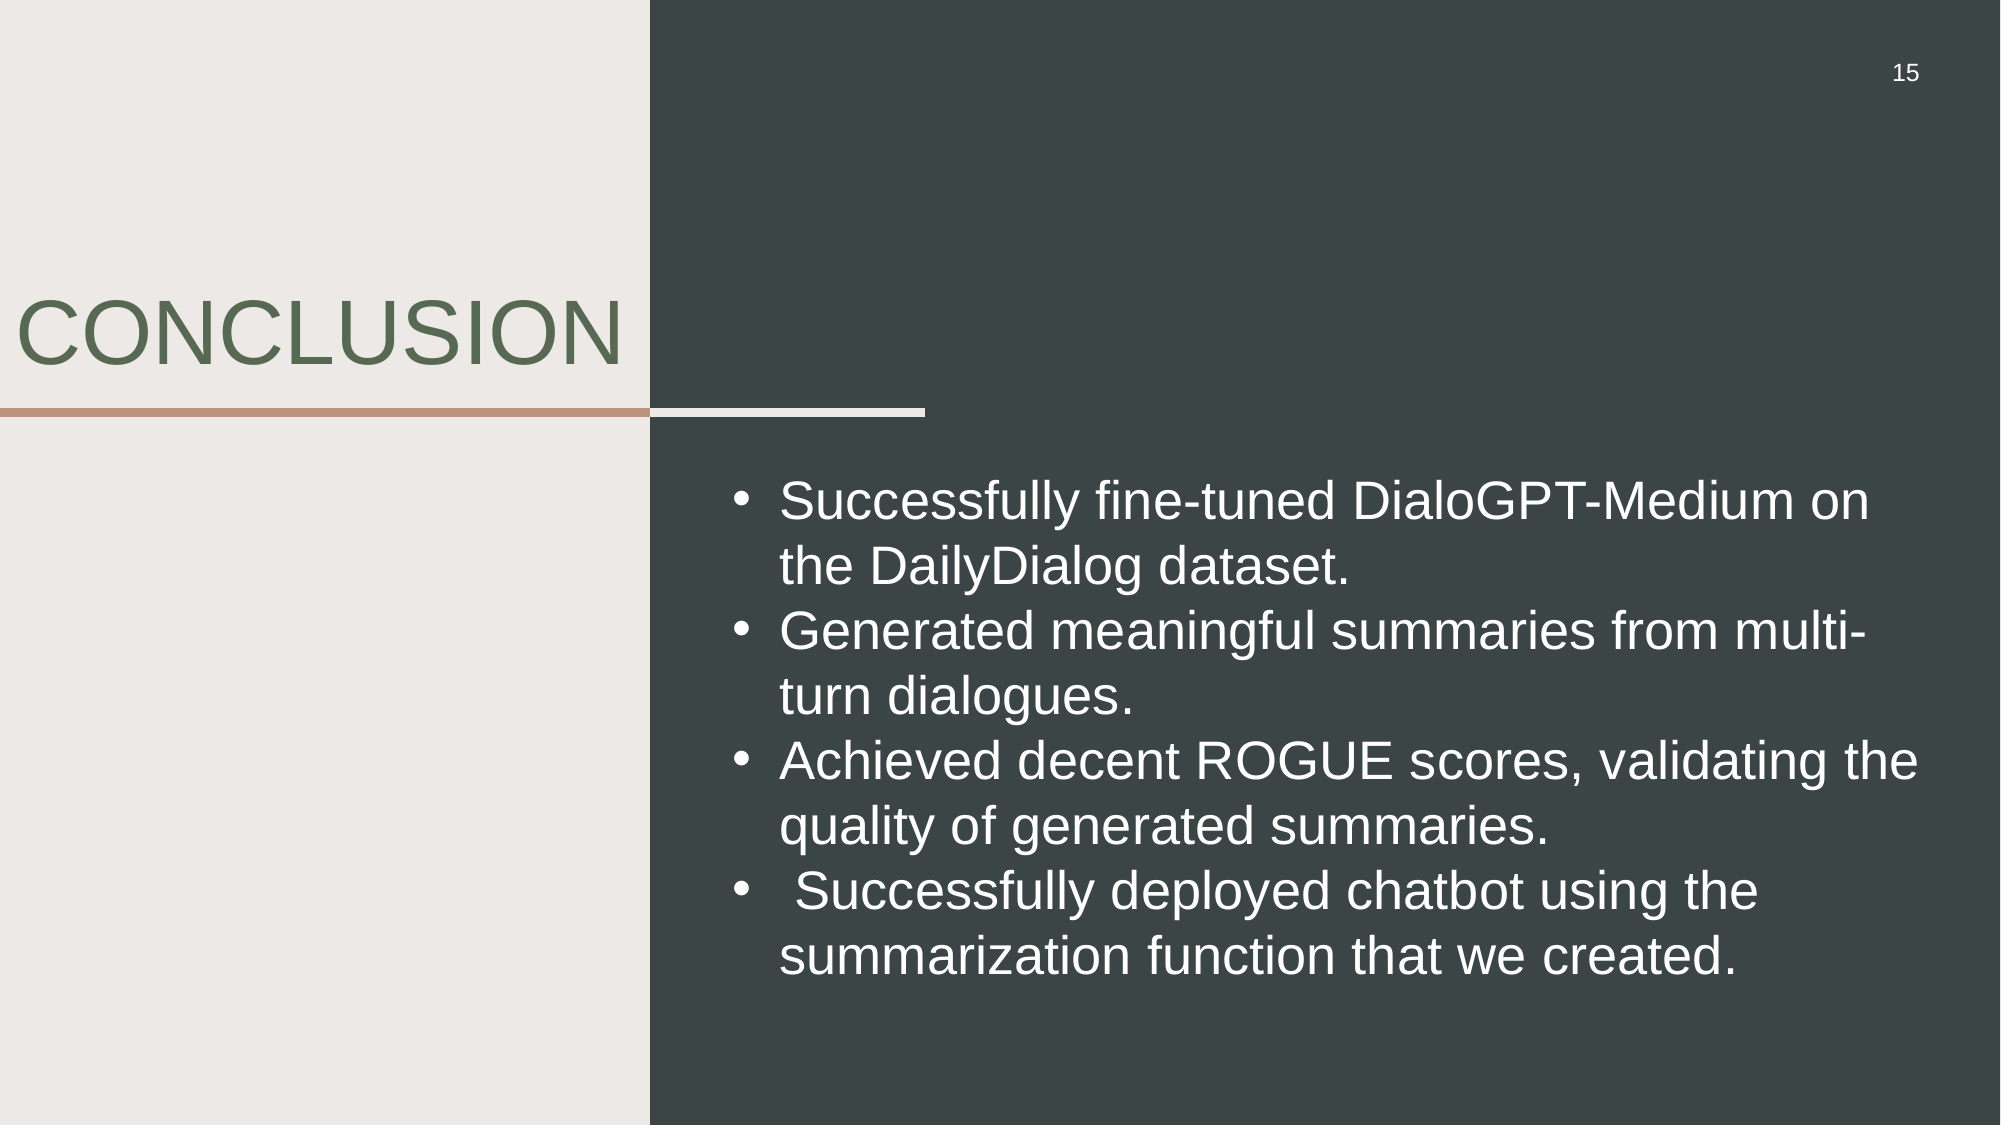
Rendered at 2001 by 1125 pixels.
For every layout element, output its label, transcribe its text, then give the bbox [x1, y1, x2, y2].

text_box Successfully fine-tuned DialoGPT-Medium on the DailyDialog dataset. Generated meaningful summaries from multi-turn dialogues. Achieved decent ROGUE scores, validating the quality of generated summaries. Successfully deployed chatbot using the summarization function that we created. [717, 457, 1962, 993]
title Conclusion [0, 286, 795, 563]
slide_number 15 [1660, 49, 1935, 95]
